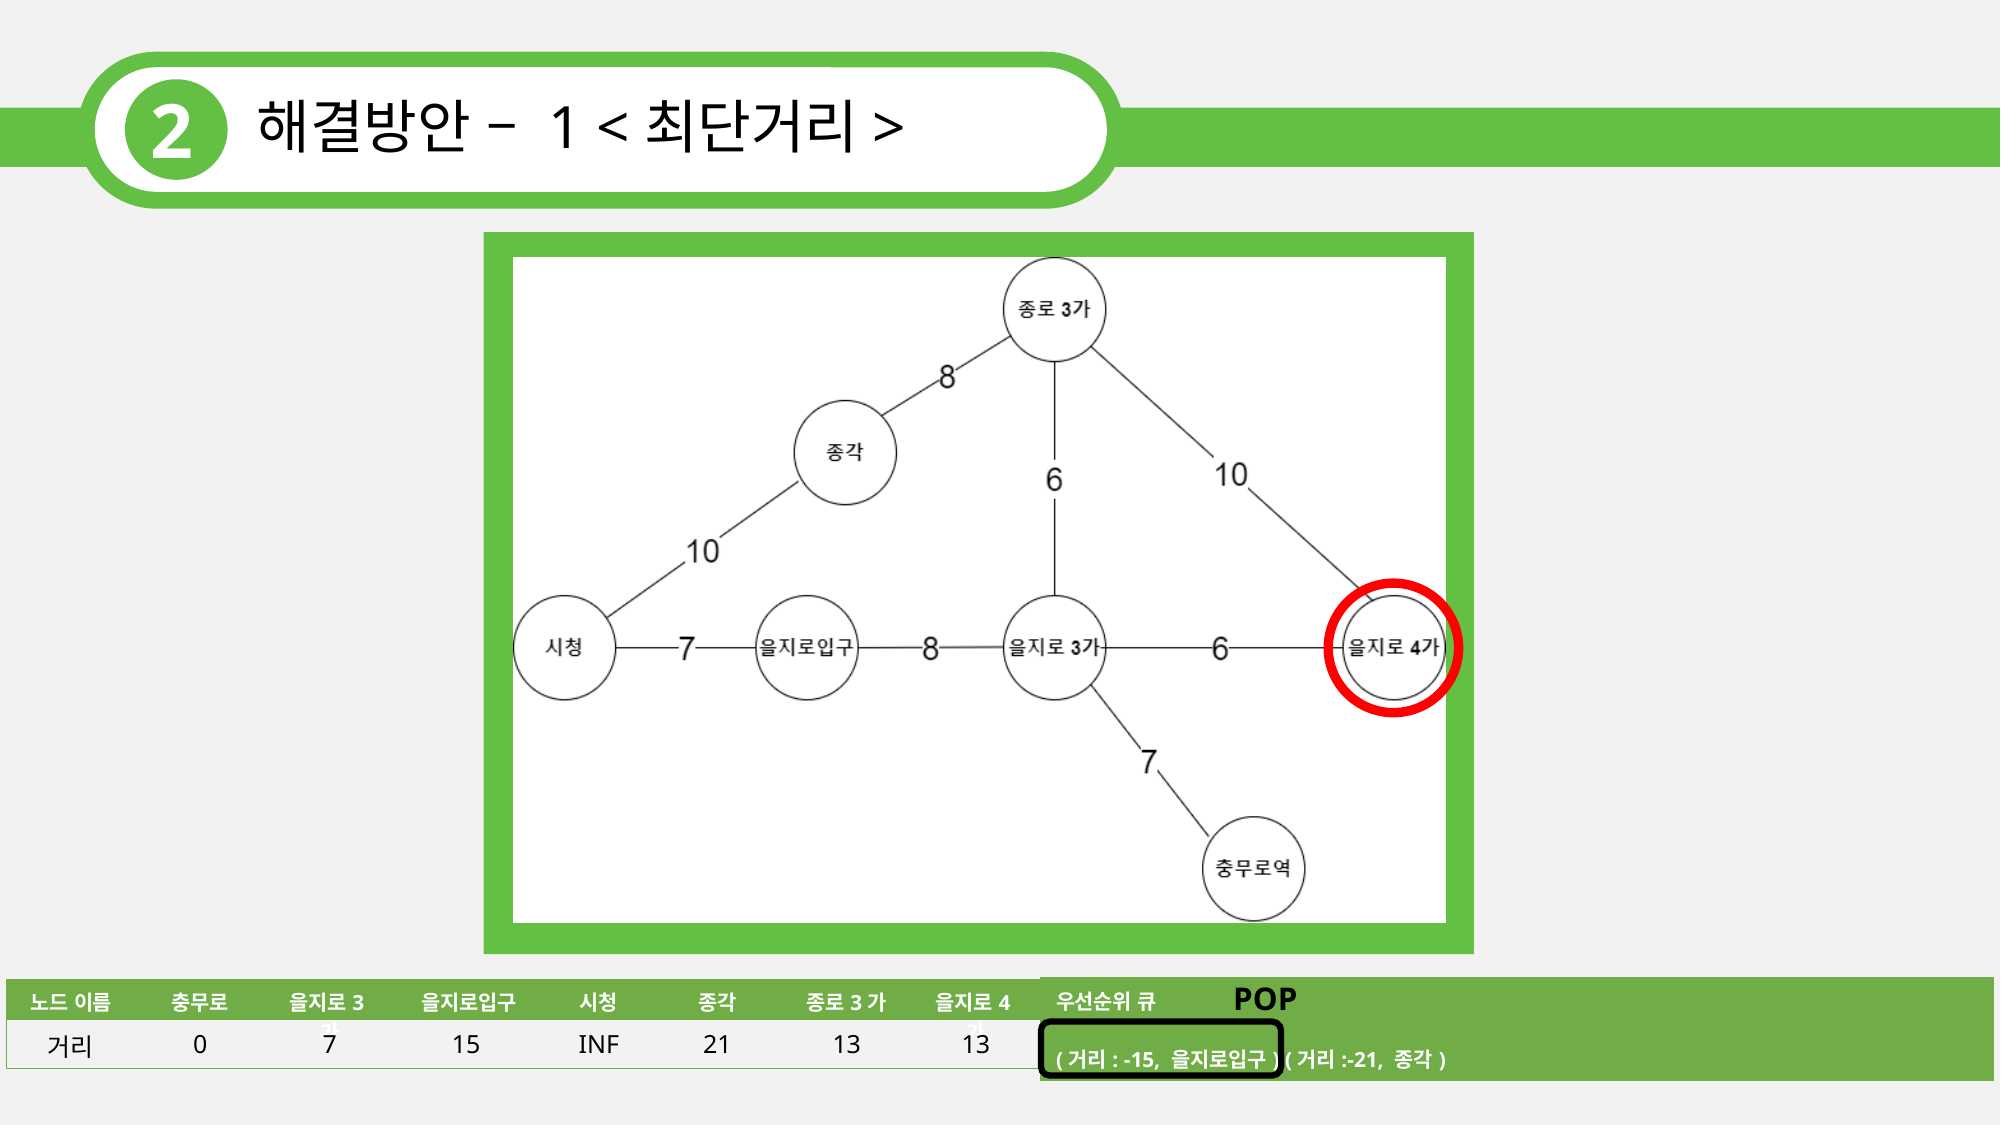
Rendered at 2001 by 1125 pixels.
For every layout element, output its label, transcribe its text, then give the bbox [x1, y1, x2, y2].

text_box 해결방안 – 1 <최단거리> [241, 82, 953, 168]
text_box [93, 66, 1108, 193]
table_header 을지로4가 [911, 980, 1040, 1019]
text_box [123, 97, 135, 162]
table_header 을지로3가 [265, 980, 394, 1019]
text_box 2 [135, 76, 217, 182]
table_cell 13 [911, 1020, 1040, 1068]
table_header 우선순위 큐 (거리: -15, 을지로입구) (거리:-21, 종각) [1041, 978, 1993, 1080]
table_header 시청 [545, 980, 653, 1019]
text_box POP [1218, 971, 1399, 1024]
table_header 을지로입구 [394, 980, 545, 1019]
text_box [1117, 107, 2000, 168]
table_cell 0 [136, 1020, 265, 1068]
table_cell 거리 [7, 1020, 136, 1068]
table_header 충무로 [136, 980, 265, 1019]
table_cell 21 [653, 1020, 782, 1068]
text_box [76, 50, 1126, 210]
table_header 종로3가 [782, 980, 911, 1019]
table_cell INF [545, 1020, 653, 1068]
table_header 종각 [653, 980, 782, 1019]
text_box [1446, 607, 1460, 688]
text_box [0, 107, 85, 168]
table_cell 13 [782, 1020, 911, 1068]
picture [513, 257, 1446, 923]
text_box [1039, 1020, 1283, 1077]
table_cell 7 [265, 1020, 394, 1068]
text_box [483, 231, 1475, 955]
table_header 노드 이름 [7, 980, 136, 1019]
text_box [217, 97, 229, 162]
table_cell 15 [394, 1020, 545, 1068]
